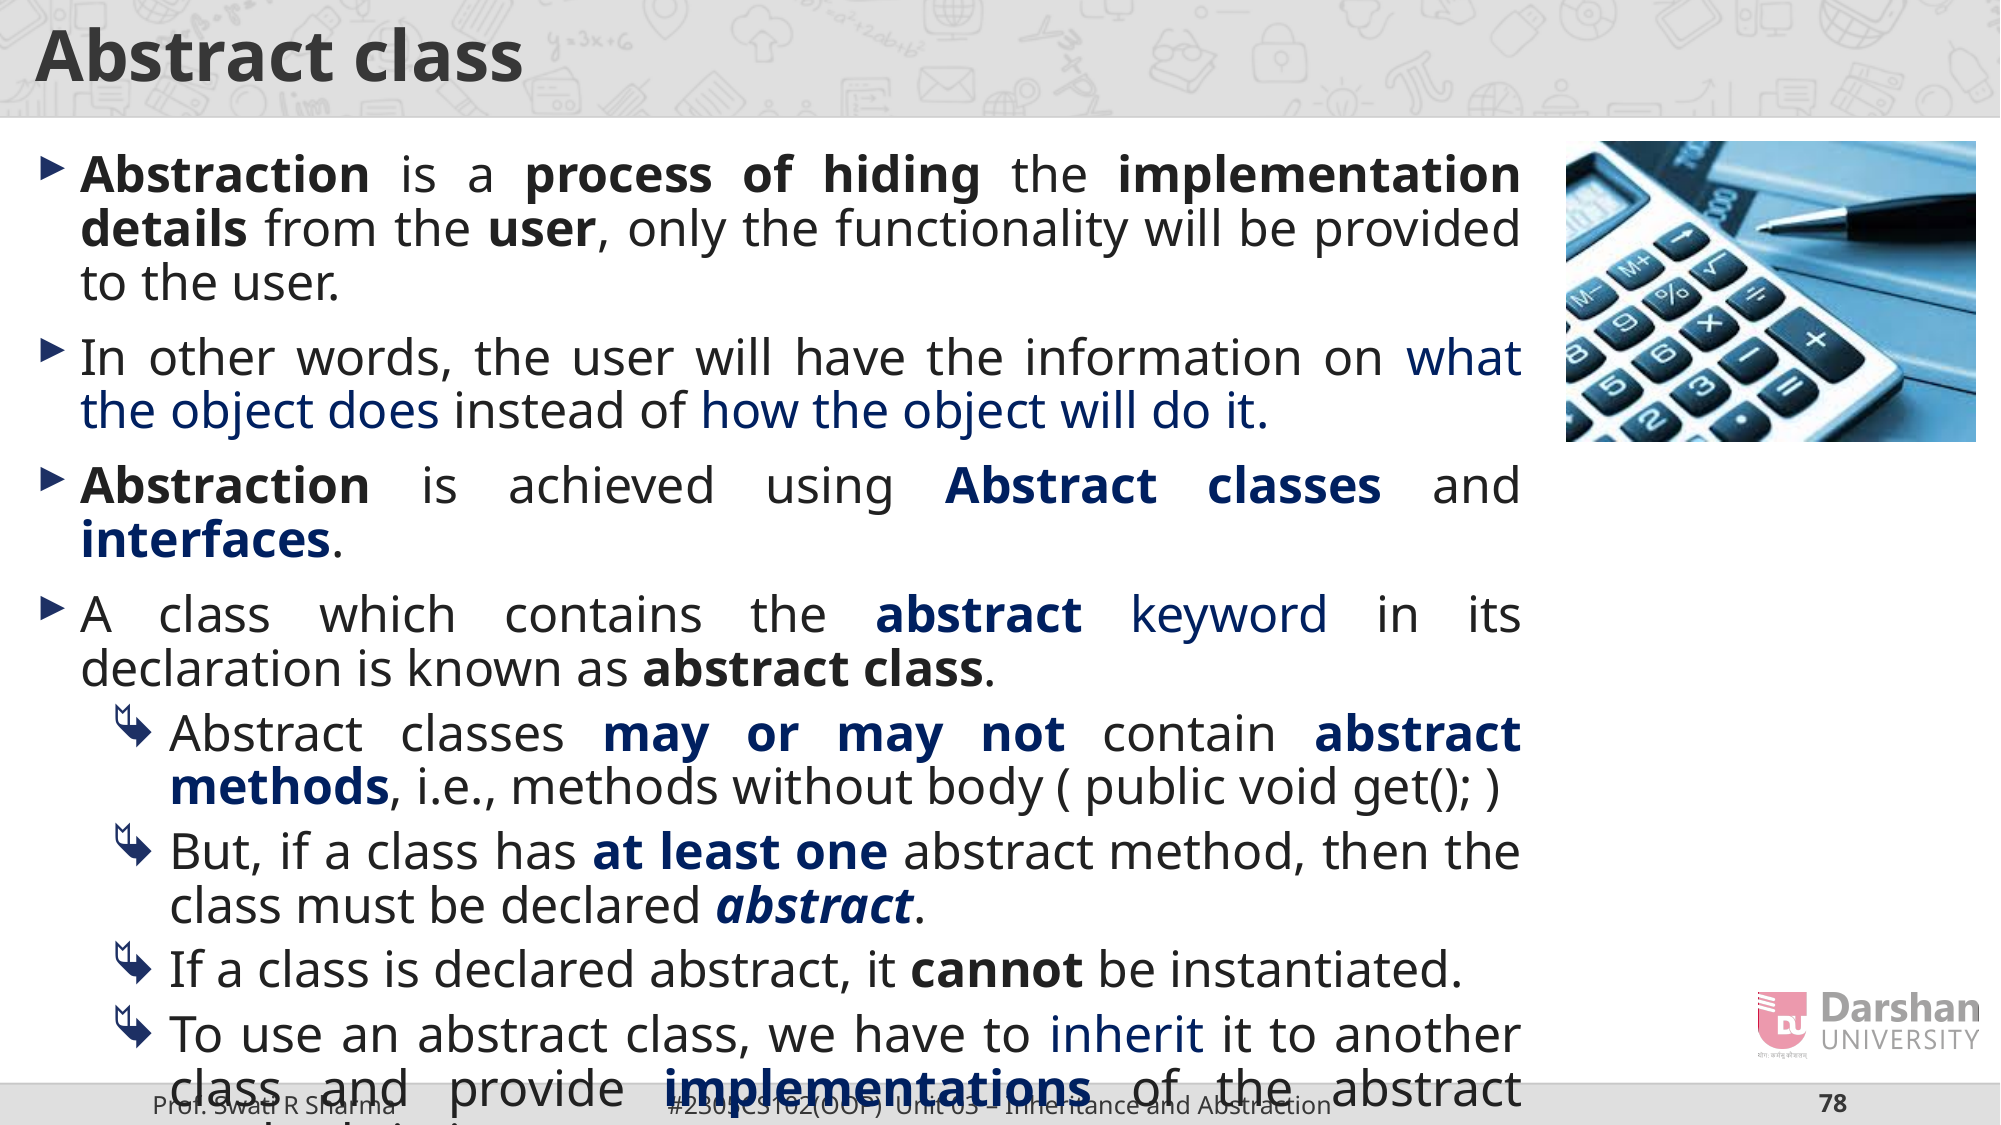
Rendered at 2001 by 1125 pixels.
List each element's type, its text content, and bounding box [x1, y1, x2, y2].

picture [1566, 141, 1976, 442]
title Abstract class [0, 0, 2000, 117]
list Abstraction is a process of hiding the implementation details from the user, only the functionality will be provided to the user. In other words, the user will have the information on what the object does instead of how the object will do it. Abstraction is achieved using Abstract classes and interfaces. A class which contains the abstract keyword in its declaration is known as abstract class. Abstract classes may or may not contain abstract methods, i.e., methods without body ( public void get(); ) But, if a class has at least one abstract method, then the class must be declared abstract. If a class is declared abstract, it cannot be instantiated. To use an abstract class, we have to inherit it to another class and provide implementations of the abstract methods in it. [21, 141, 1538, 1059]
text_box Here, super.draw( ) calls the superclass version of draw( ). [1758, 992, 1979, 1059]
